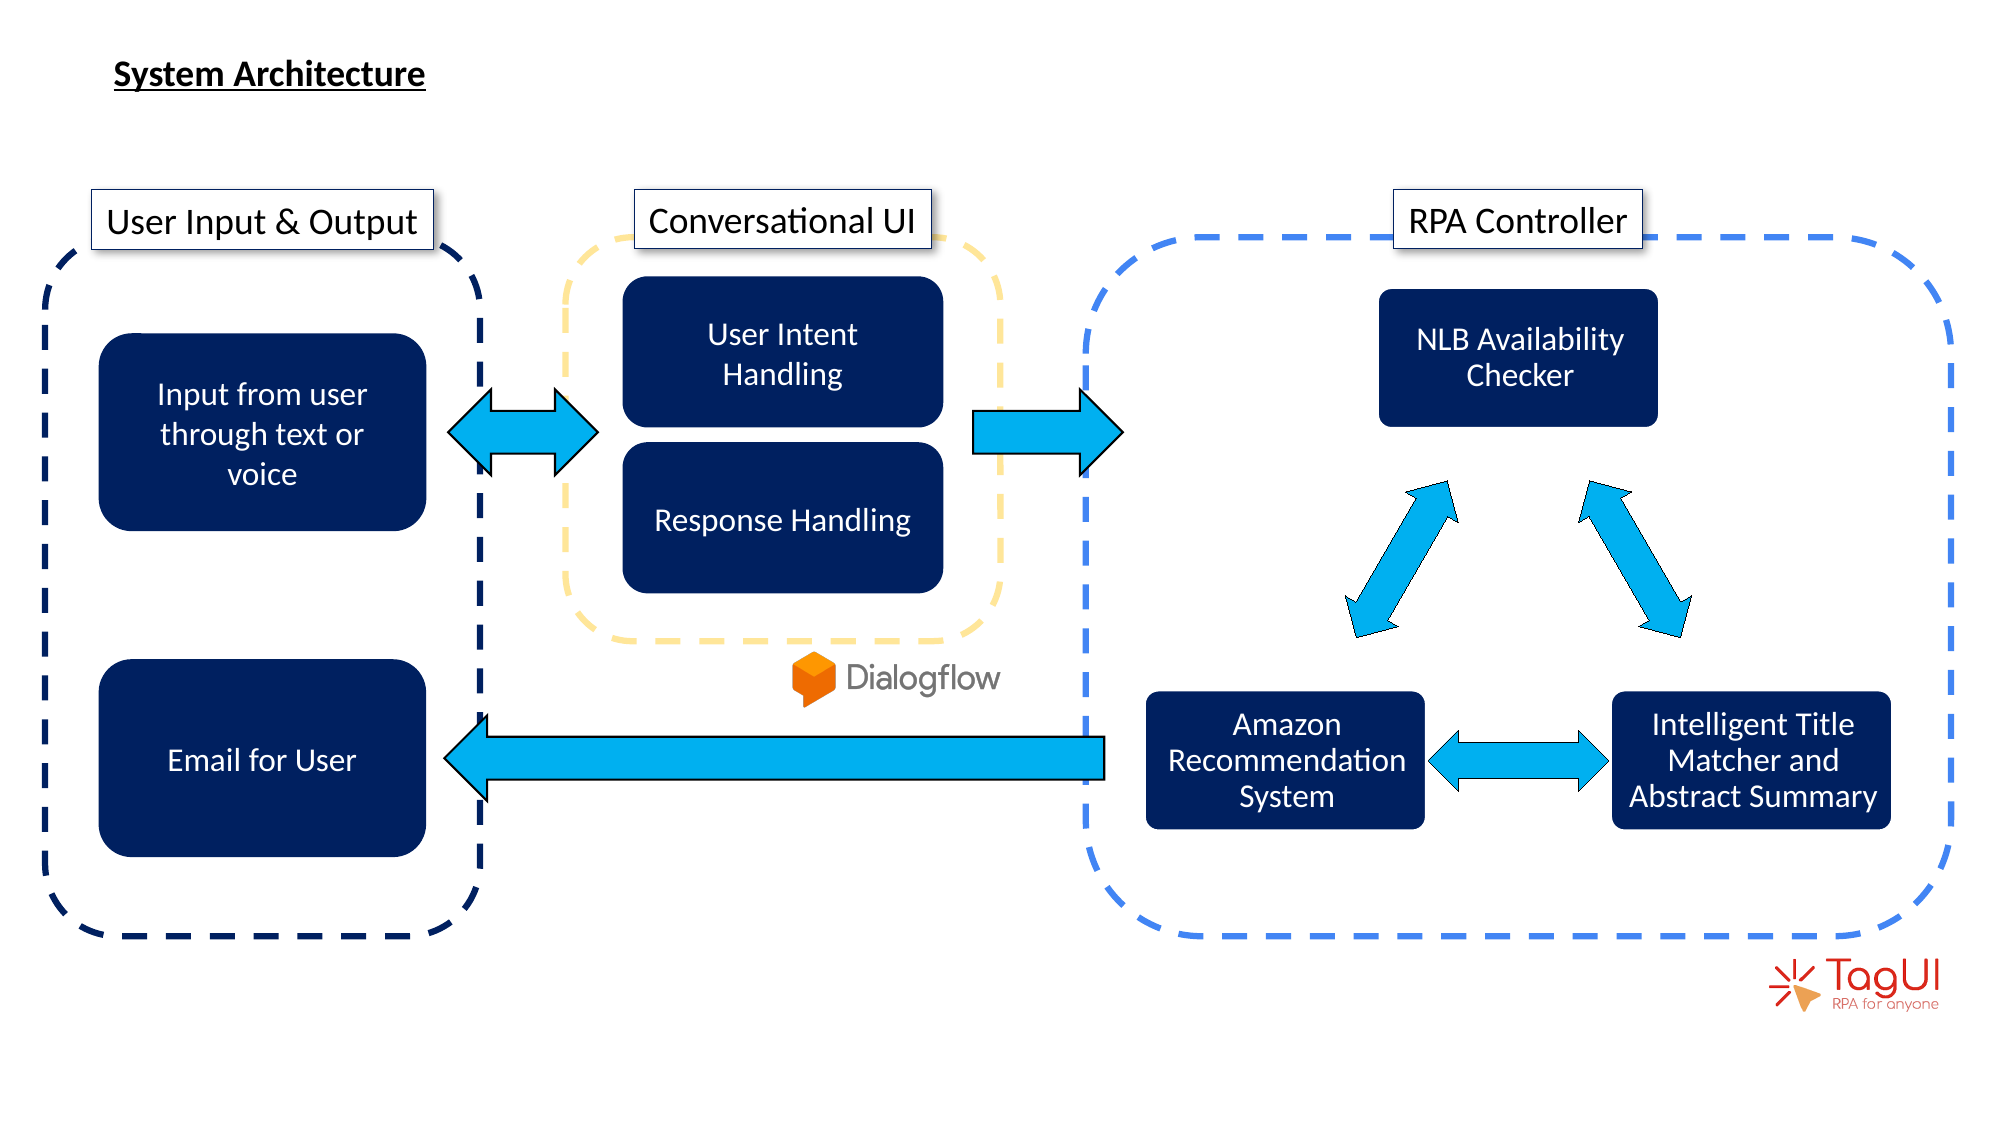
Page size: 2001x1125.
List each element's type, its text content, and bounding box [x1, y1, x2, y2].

text_box [442, 712, 1085, 804]
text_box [565, 237, 1001, 642]
text_box Input from user through text or voice [97, 332, 428, 533]
text_box Email for User [97, 658, 428, 859]
text_box User Input & Output [91, 189, 434, 250]
text_box [1001, 386, 1085, 478]
text_box [446, 386, 565, 478]
picture [792, 651, 1001, 708]
text_box System Architecture [99, 41, 442, 101]
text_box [1085, 237, 1952, 937]
text_box Conversational UI [634, 189, 932, 237]
text_box RPA Controller [1393, 189, 1643, 237]
text_box [44, 243, 482, 938]
picture [1764, 950, 1952, 1019]
